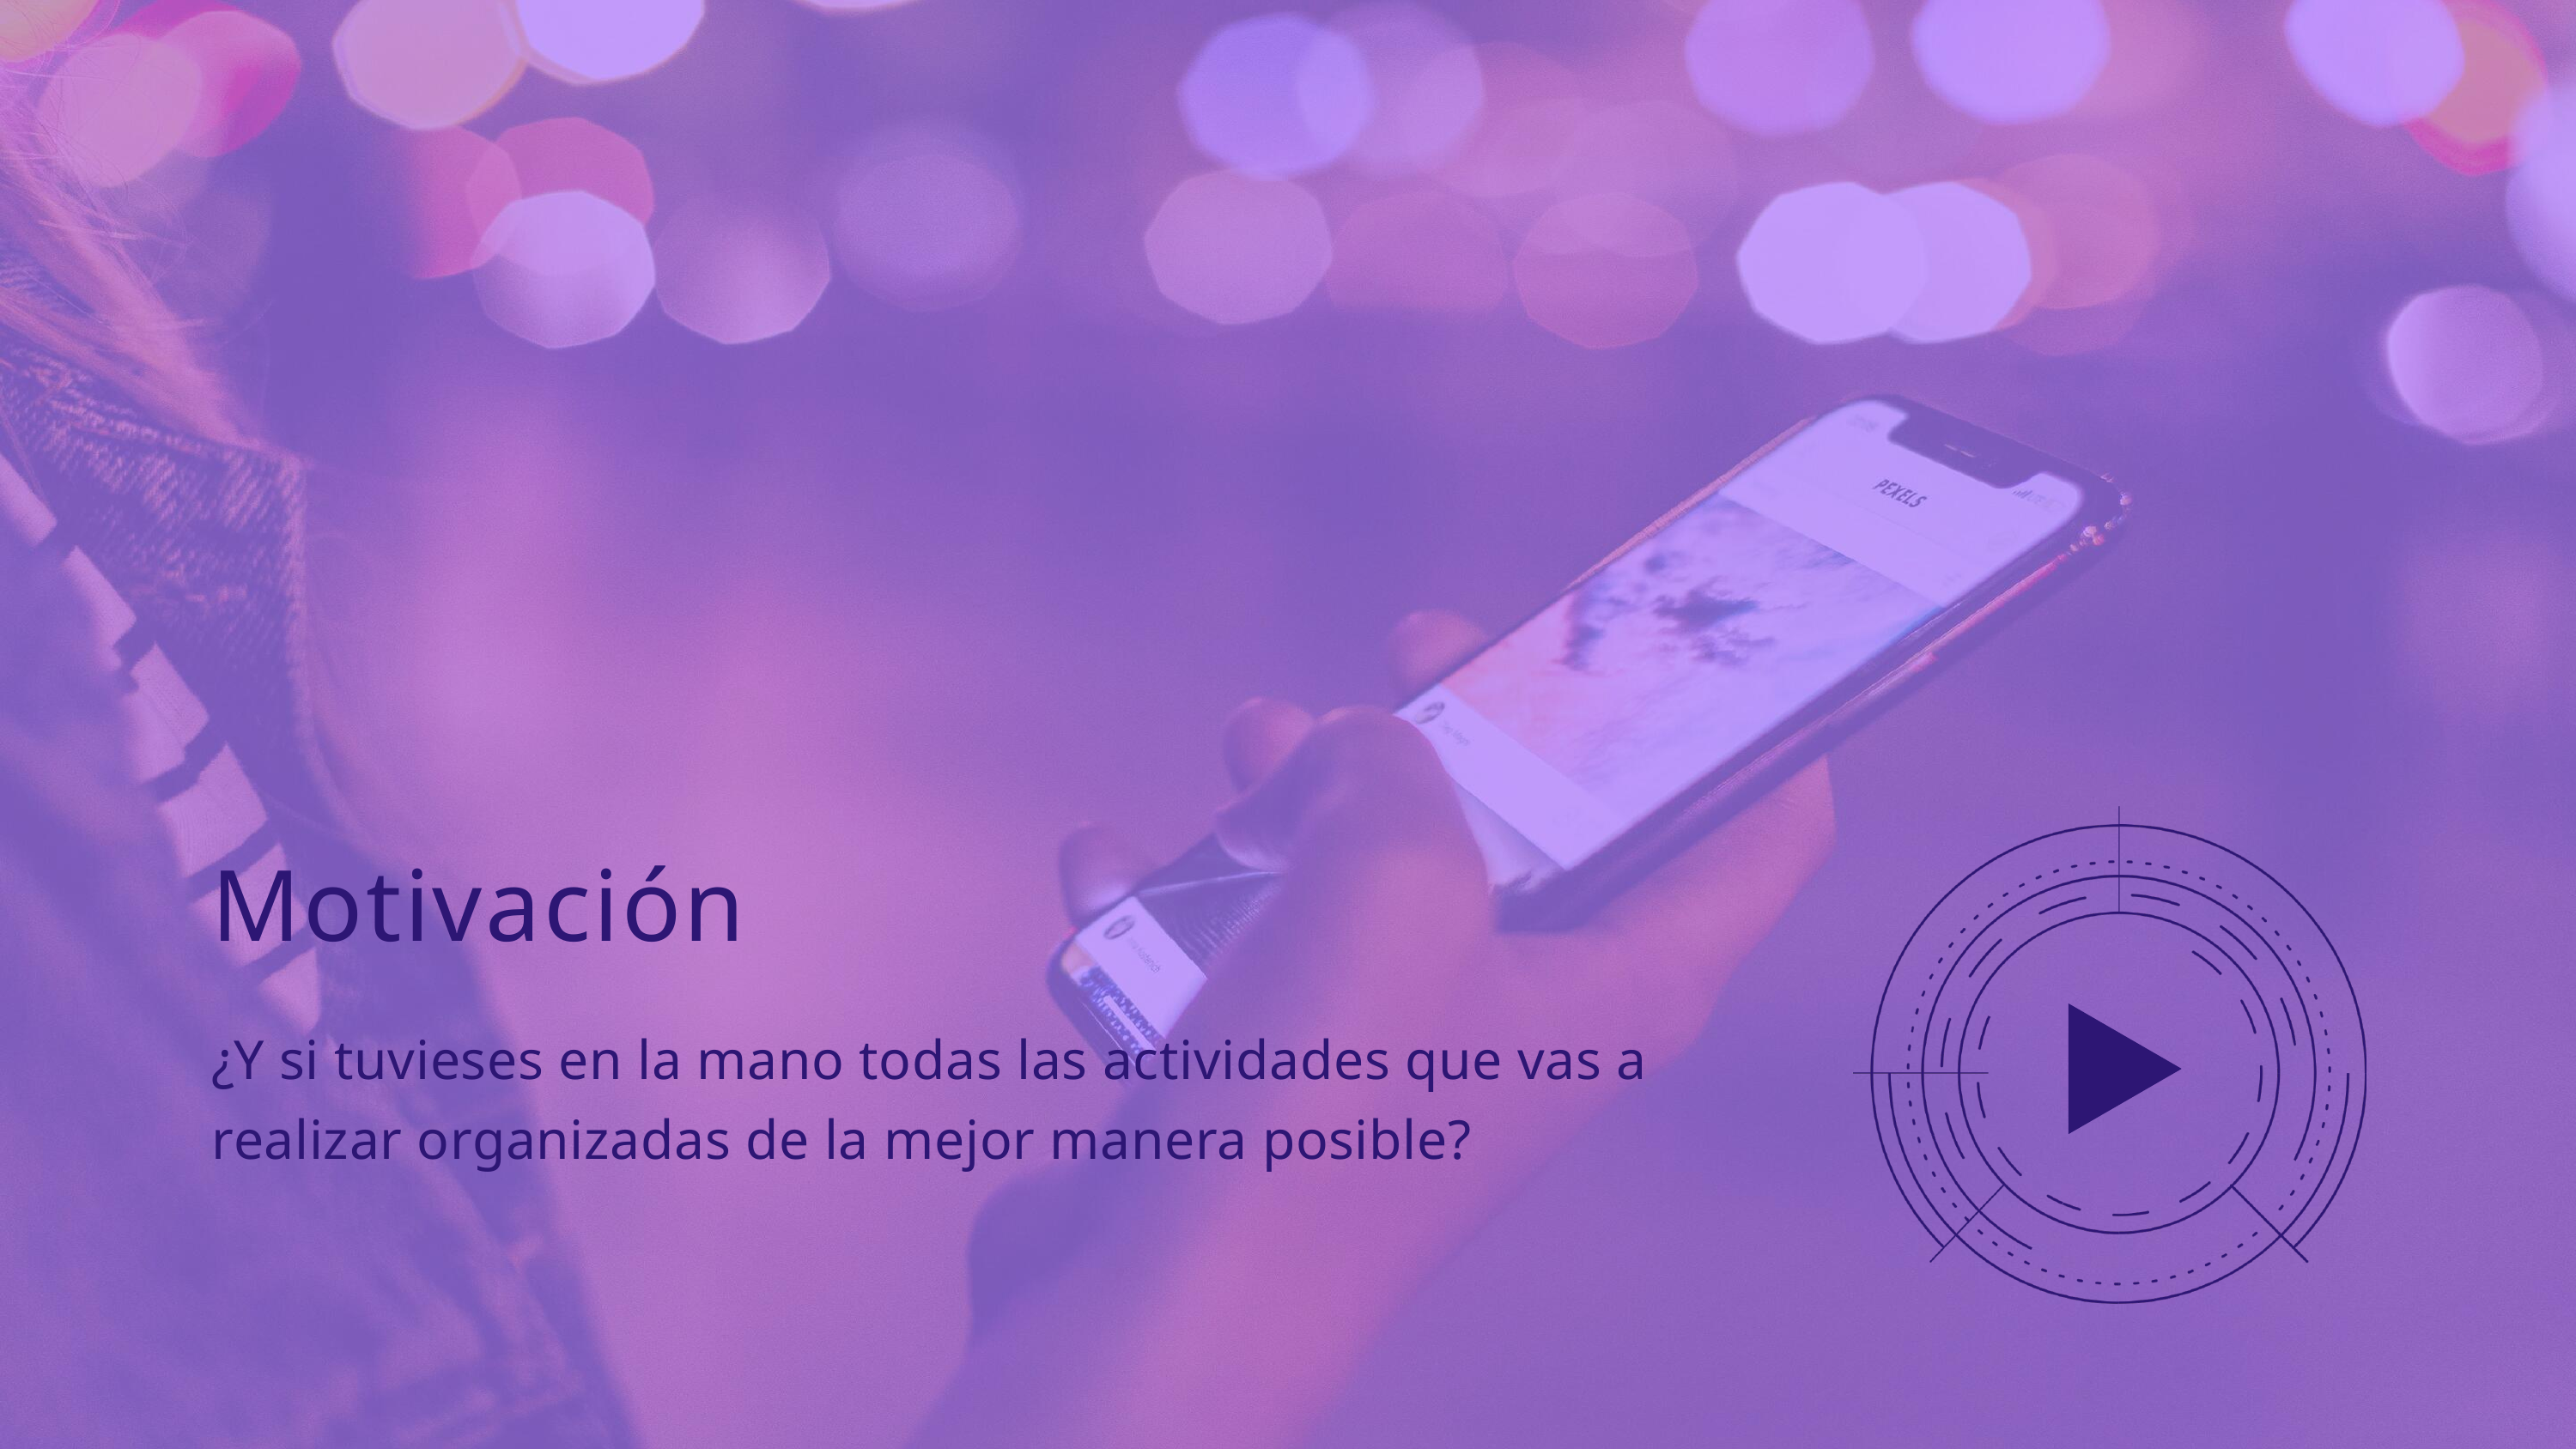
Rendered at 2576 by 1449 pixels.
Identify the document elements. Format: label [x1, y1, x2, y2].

text_box [211, 842, 1669, 1246]
text_box [2059, 1011, 2191, 1126]
picture [0, 0, 2576, 1449]
